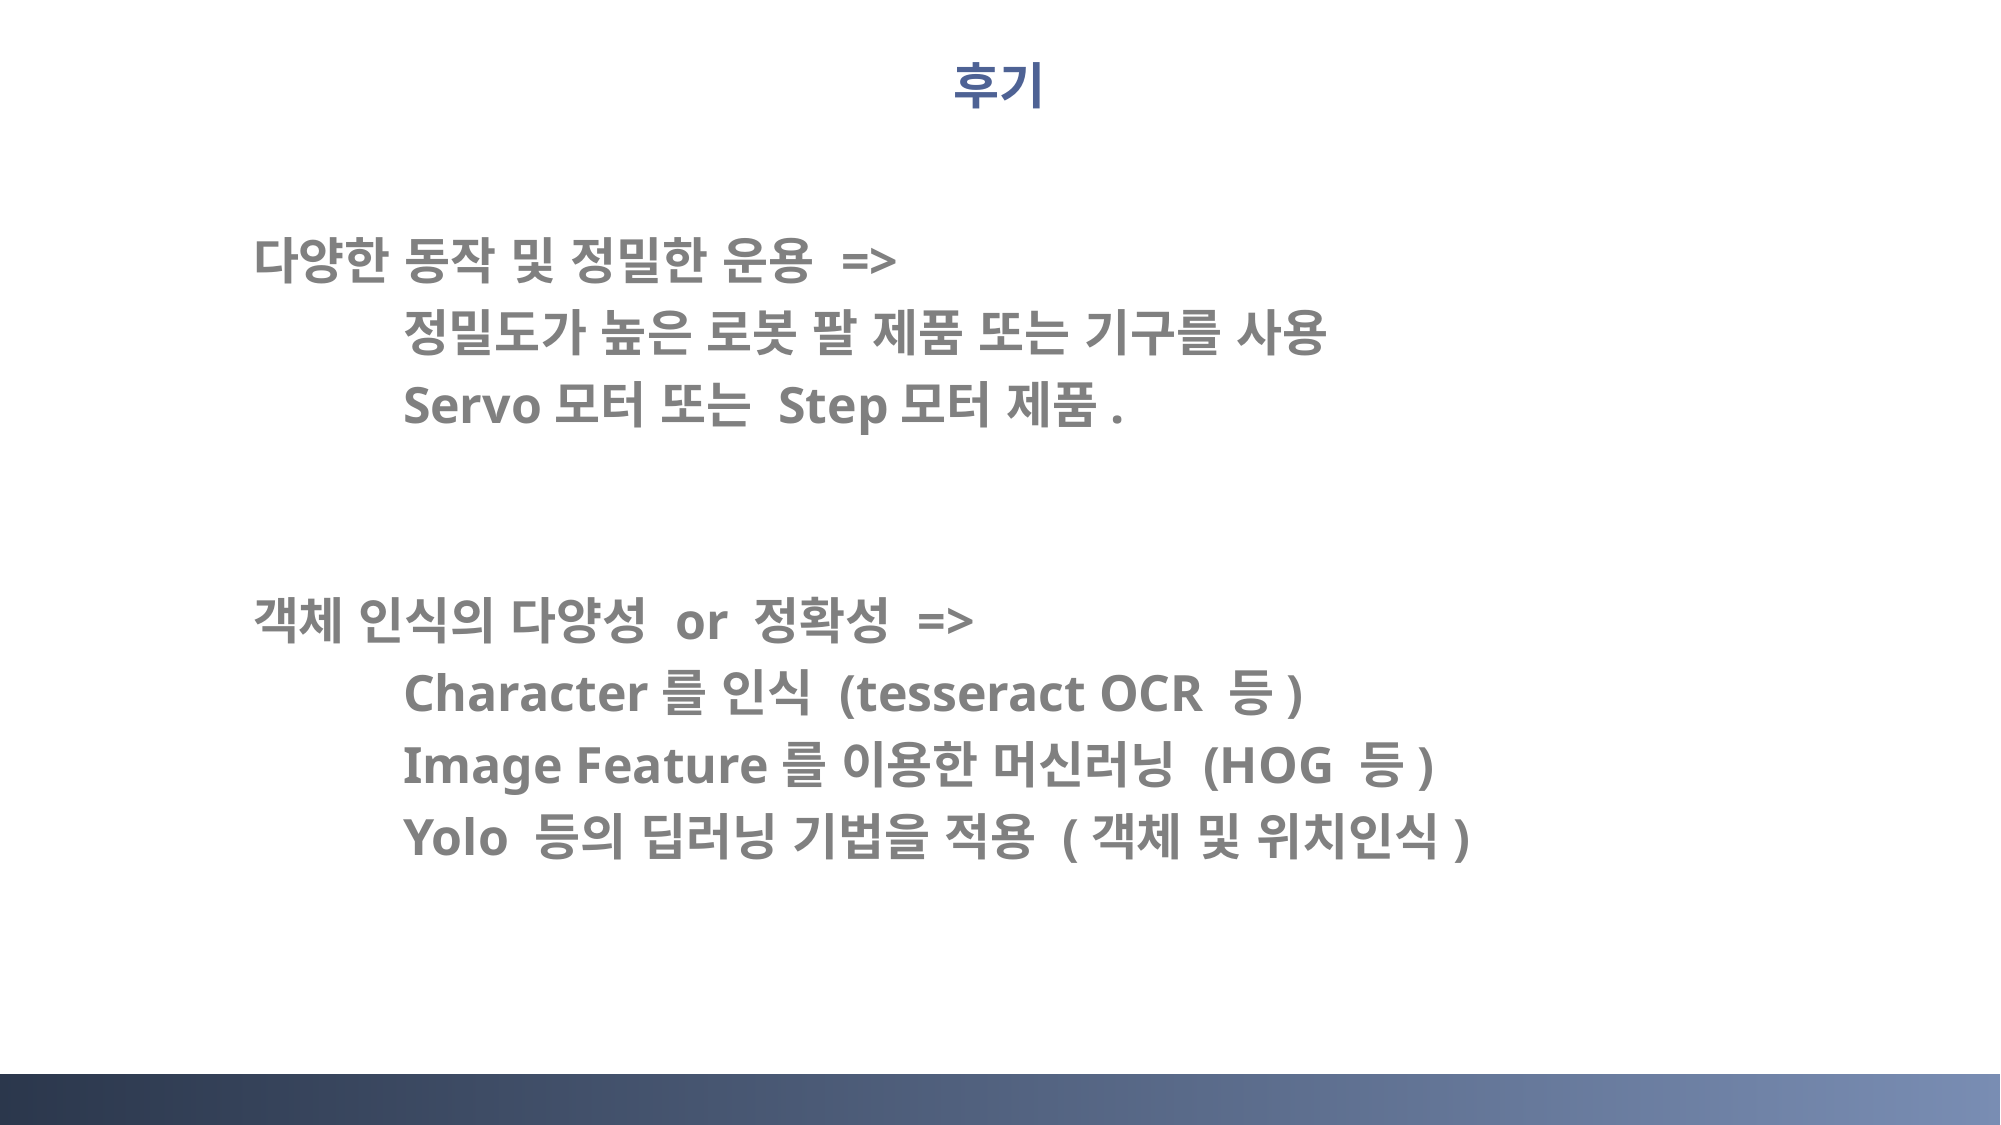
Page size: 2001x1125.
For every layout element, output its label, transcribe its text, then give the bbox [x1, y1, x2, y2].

text_box 다양한 동작 및 정밀한 운용 => 정밀도가 높은 로봇 팔 제품 또는 기구를 사용 Servo모터 또는 Step모터 제품. 객체 인식의 다양성 or 정확성 => Character를 인식 (tesseract OCR 등) Image Feature를 이용한 머신러닝 (HOG 등) Yolo 등의 딥러닝 기법을 적용 (객체 및 위치인식) [238, 209, 1753, 873]
text_box 후기 [407, 47, 1593, 122]
text_box [0, 1074, 2000, 1125]
